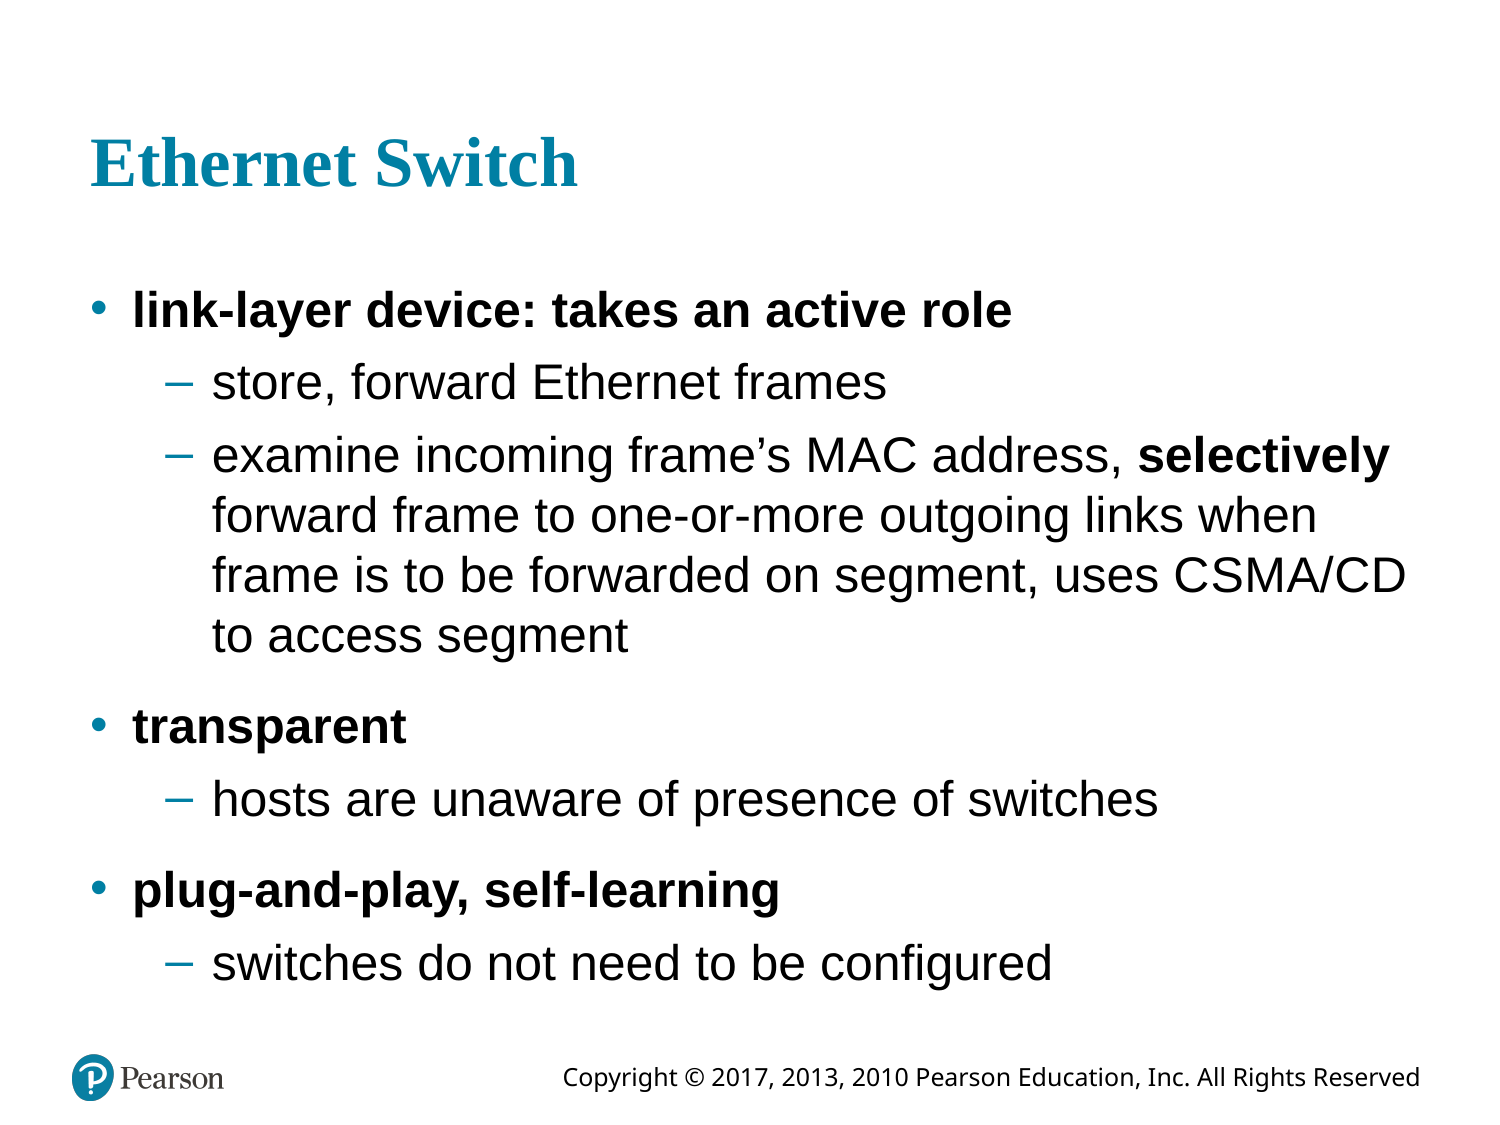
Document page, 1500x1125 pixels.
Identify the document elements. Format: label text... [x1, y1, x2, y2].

title Ethernet Switch [75, 35, 1425, 216]
picture [98, 1054, 224, 1101]
picture [72, 1054, 88, 1070]
list link-layer device: takes an active role store, forward Ethernet frames examine incoming frame’s M A C address, selectively forward frame to one-or-more outgoing links when frame is to be forwarded on segment, uses C S M A/ C D to access segment transparent hosts are unaware of presence of switches plug-and-play, self-learning switches do not need to be configured [75, 262, 1425, 1005]
picture [80, 1063, 106, 1088]
picture [72, 1087, 83, 1101]
